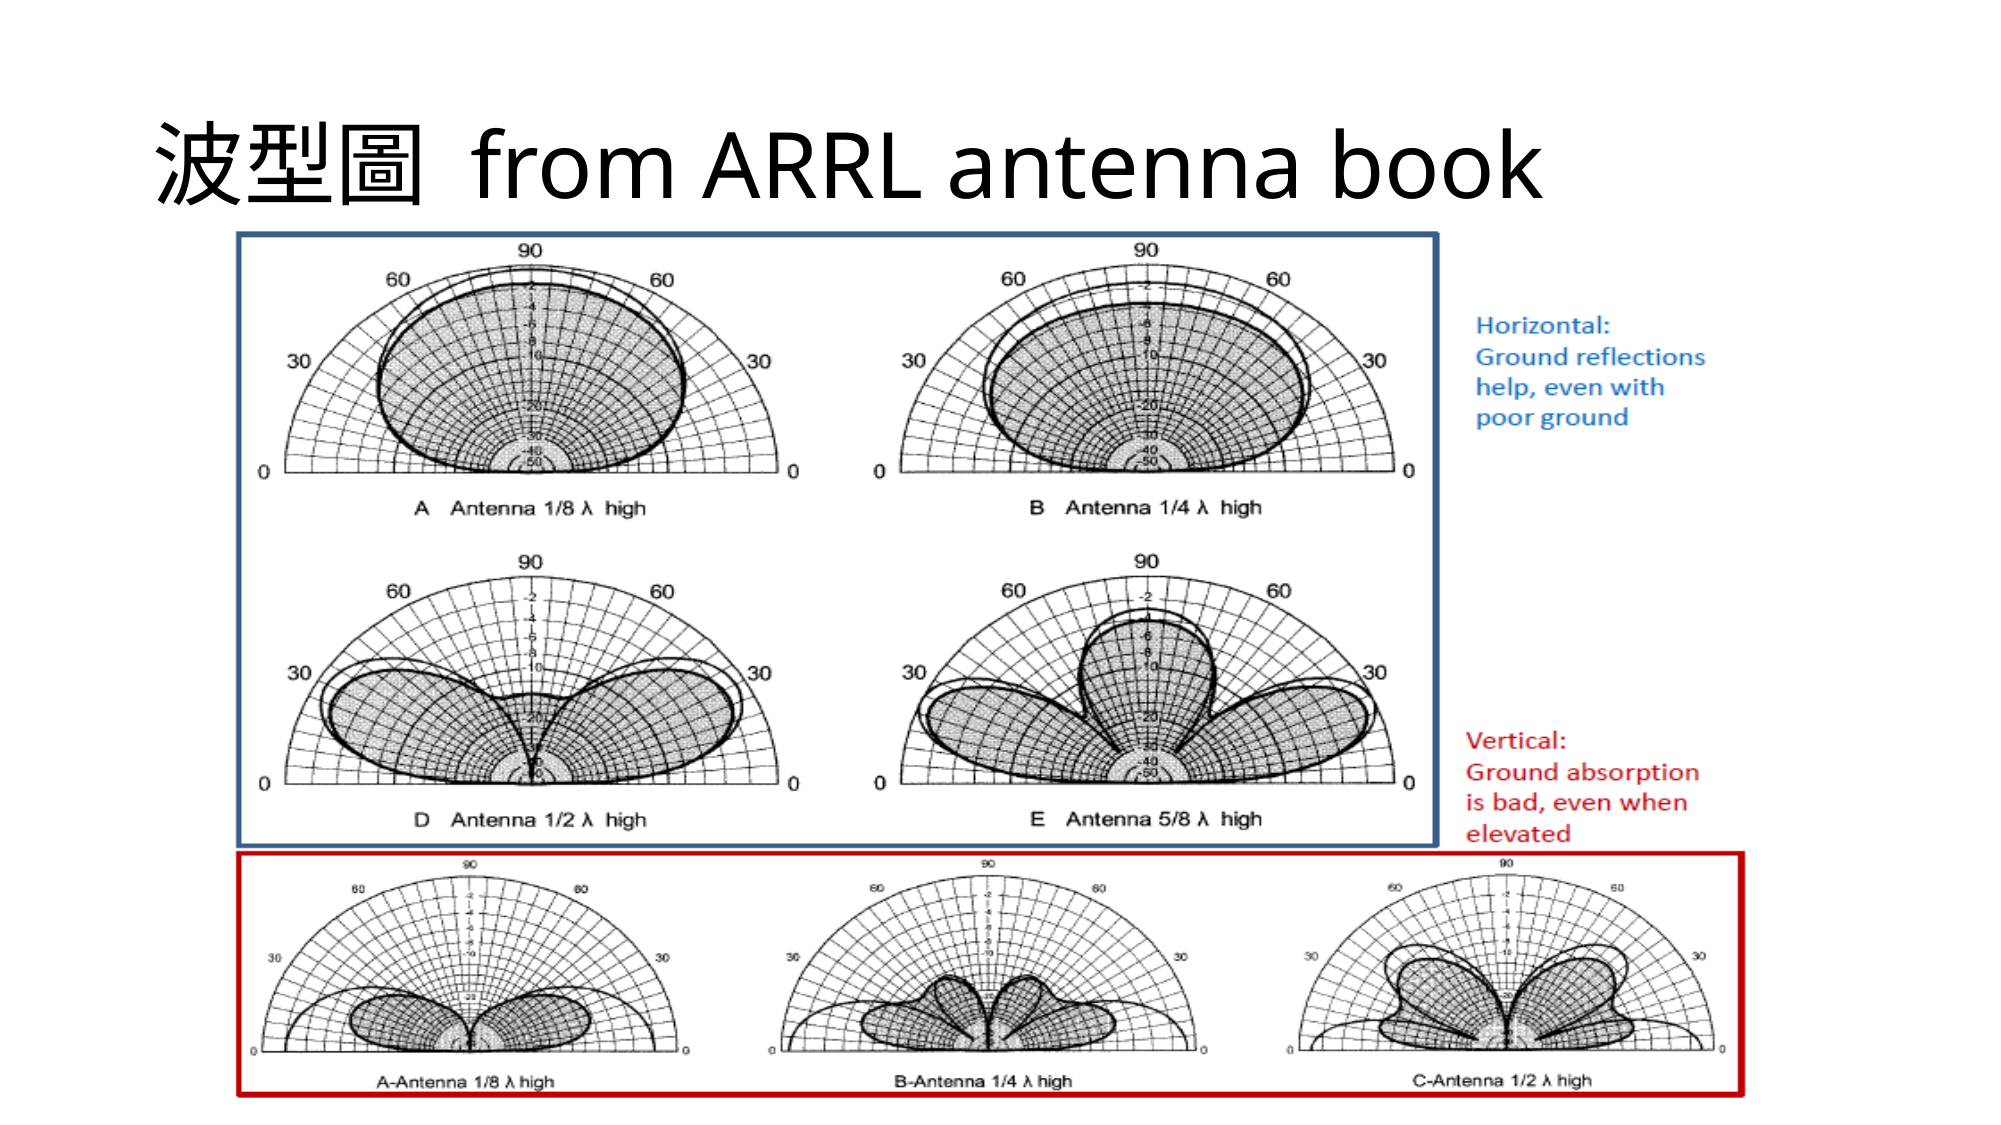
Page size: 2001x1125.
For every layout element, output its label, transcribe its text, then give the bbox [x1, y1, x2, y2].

title 波型圖 from ARRL antenna book [137, 59, 1863, 278]
picture [224, 224, 1749, 1101]
